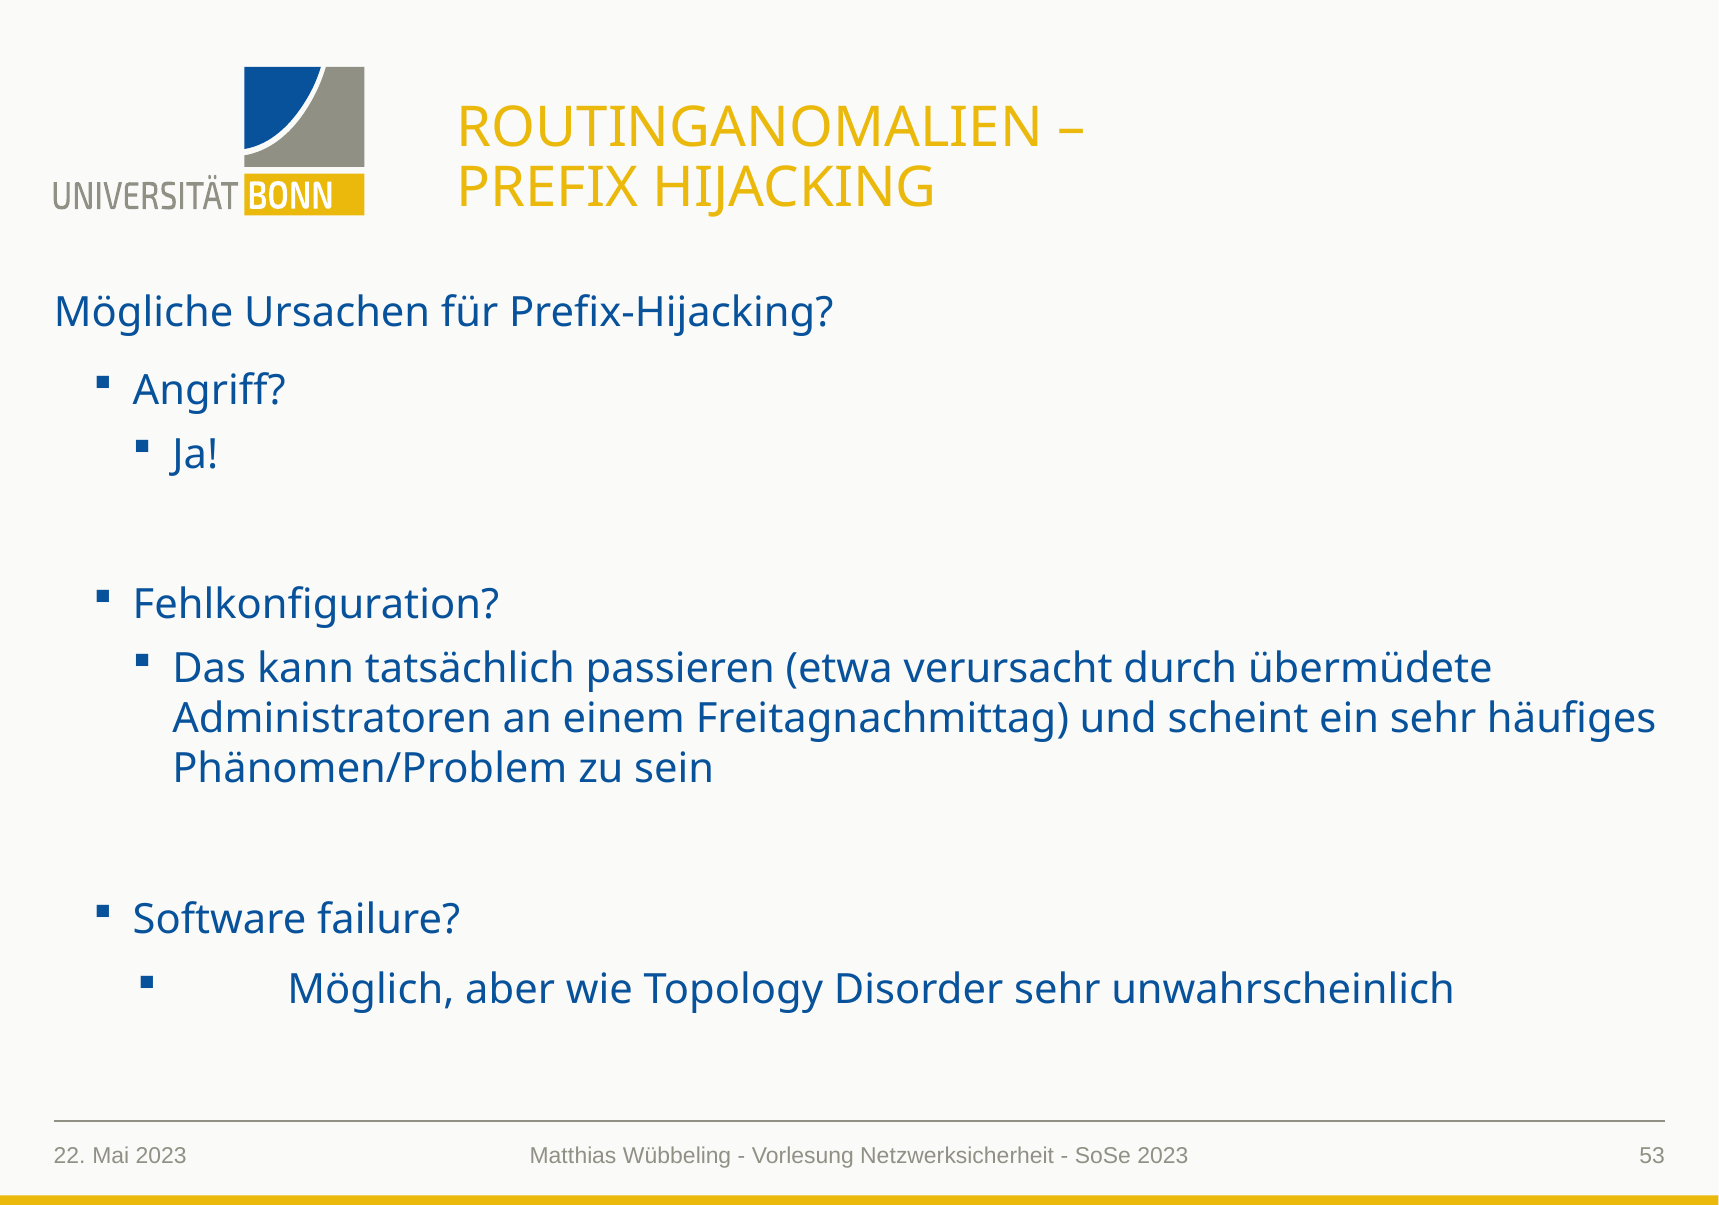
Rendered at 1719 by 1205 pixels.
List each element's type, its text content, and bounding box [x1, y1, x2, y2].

list Mögliche Ursachen für Prefix-Hijacking? Angriff? Ja! Fehlkonfiguration? Das kann tatsächlich passieren (etwa verursacht durch übermüdete Administratoren an einem Freitagnachmittag) und scheint ein sehr häufiges Phänomen/Problem zu sein Software failure? Möglich, aber wie Topology Disorder sehr unwahrscheinlich [53, 284, 1665, 1055]
slide_number 22. Mai 2023 [53, 1121, 215, 1189]
footer Matthias Wübbeling - Vorlesung Netzwerksicherheit - SoSe 2023 [389, 1121, 1329, 1189]
title RoutingAnomalien – Prefix Hijacking [456, 67, 1665, 218]
slide_number 53 [1557, 1121, 1665, 1189]
